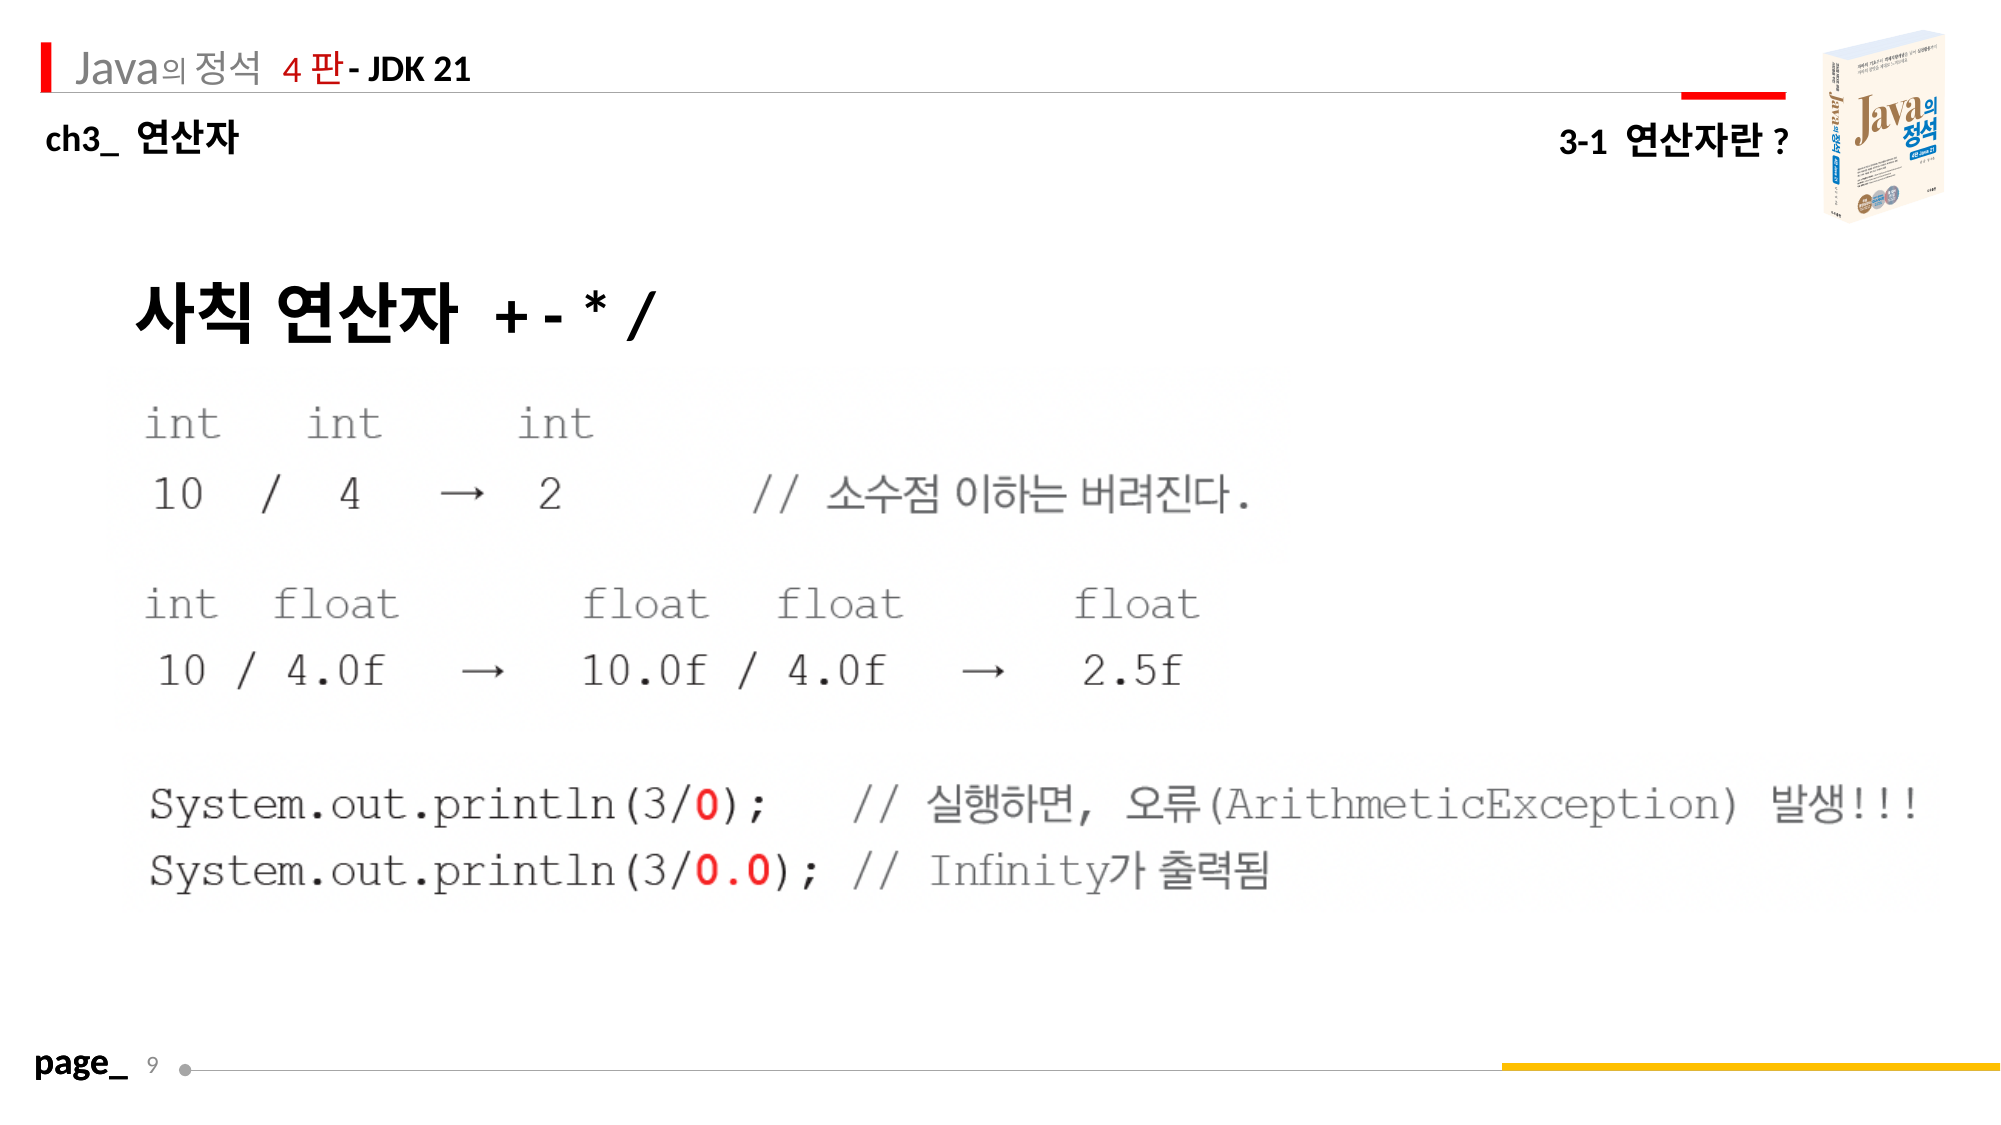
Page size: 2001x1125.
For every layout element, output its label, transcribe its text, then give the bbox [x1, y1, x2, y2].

text_box page_ [19, 1030, 145, 1090]
text_box 3-1 연산자란? [1415, 109, 1805, 169]
slide_number 9 [106, 1033, 174, 1094]
text_box 사칙 연산자 + - * / [119, 264, 1428, 359]
picture [1819, 26, 1950, 228]
picture [122, 752, 1940, 913]
picture [106, 366, 1291, 732]
